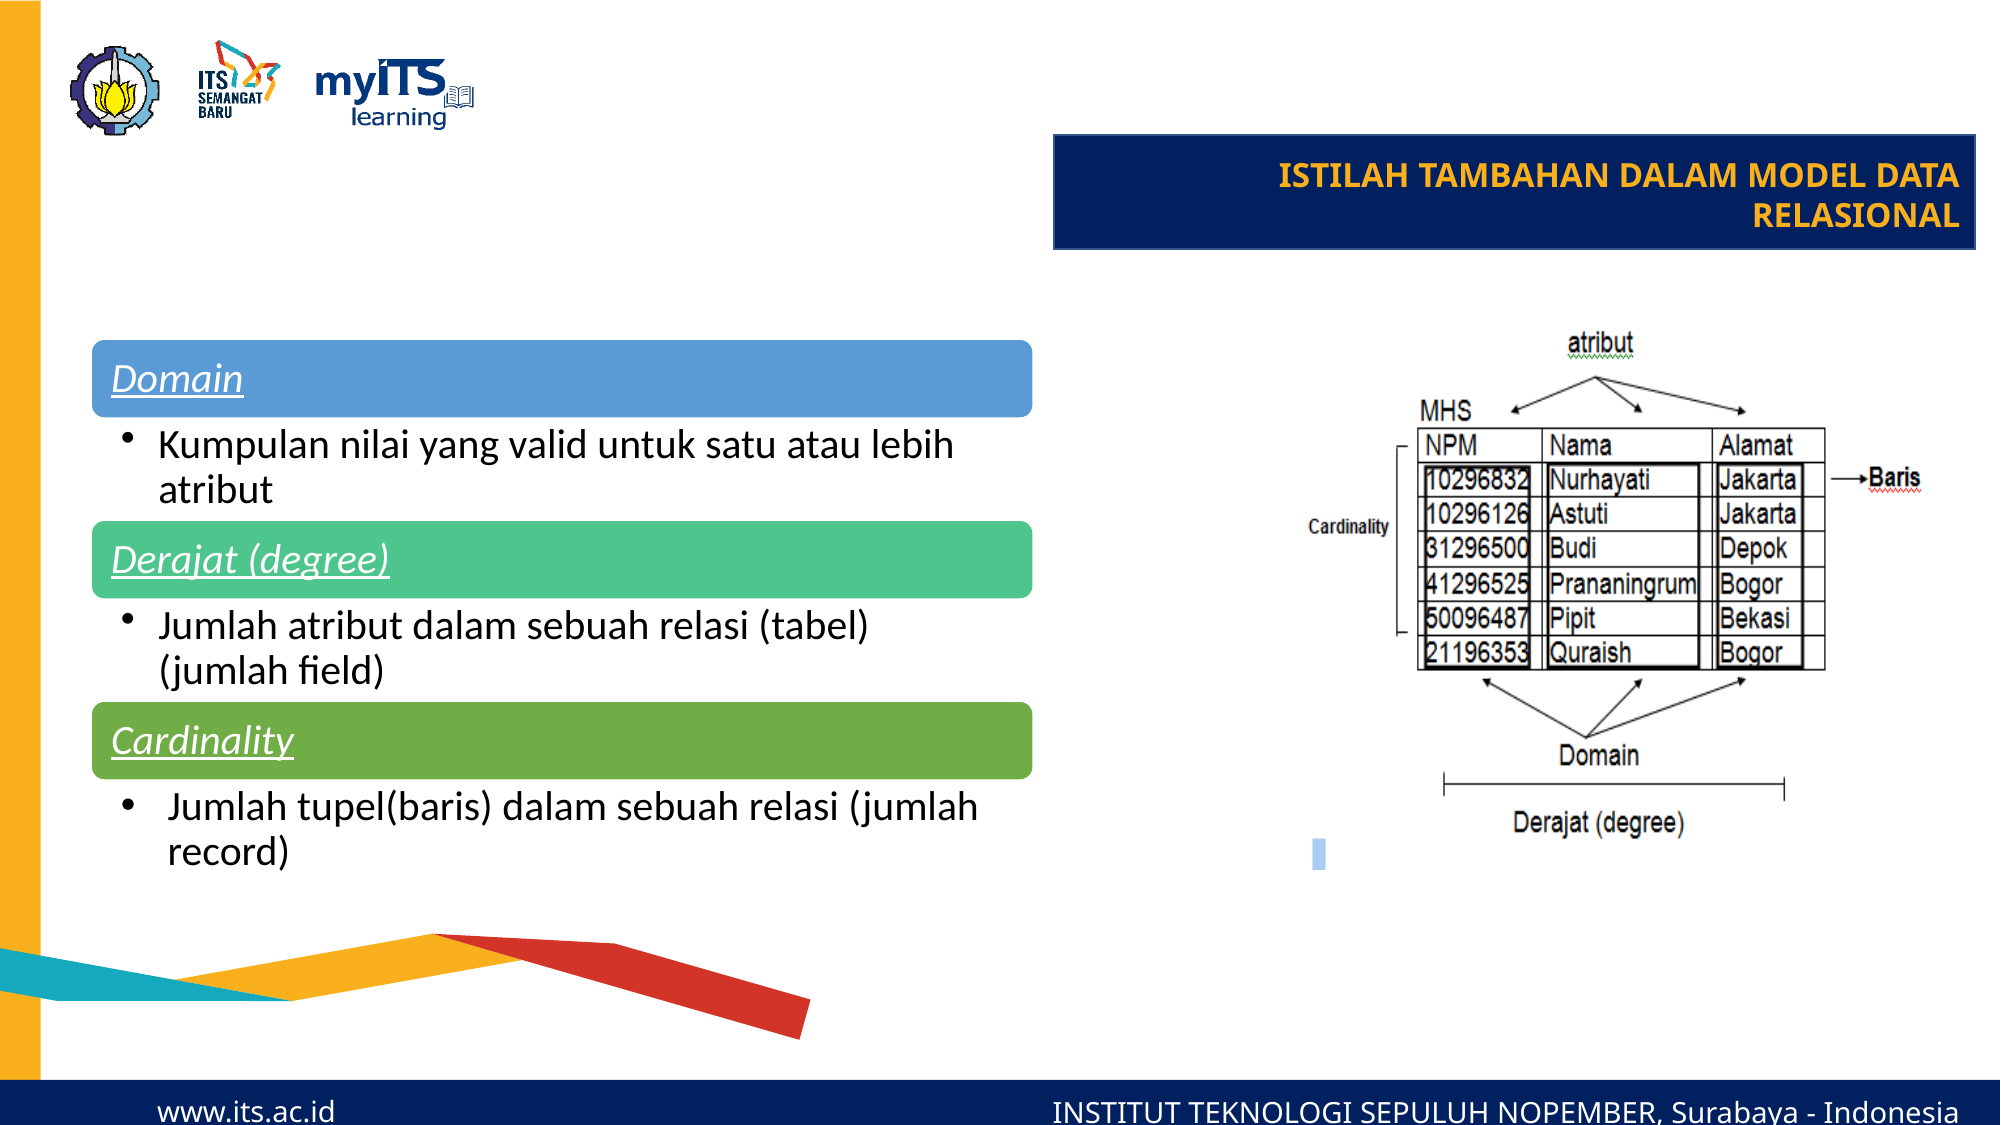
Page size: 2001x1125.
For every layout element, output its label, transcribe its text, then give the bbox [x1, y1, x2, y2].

picture [1293, 307, 1933, 870]
picture [188, 27, 500, 148]
text_box [1053, 134, 1976, 250]
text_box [90, 338, 1034, 883]
text_box [834, 1079, 2000, 1125]
text_box INSTITUT TEKNOLOGI SEPULUH NOPEMBER, Surabaya - Indonesia [886, 1086, 1976, 1125]
text_box [0, 0, 42, 815]
picture [0, 815, 834, 1125]
text_box ISTILAH TAMBAHAN DALAM MODEL DATA RELASIONAL [1068, 147, 1976, 242]
picture [69, 45, 160, 136]
